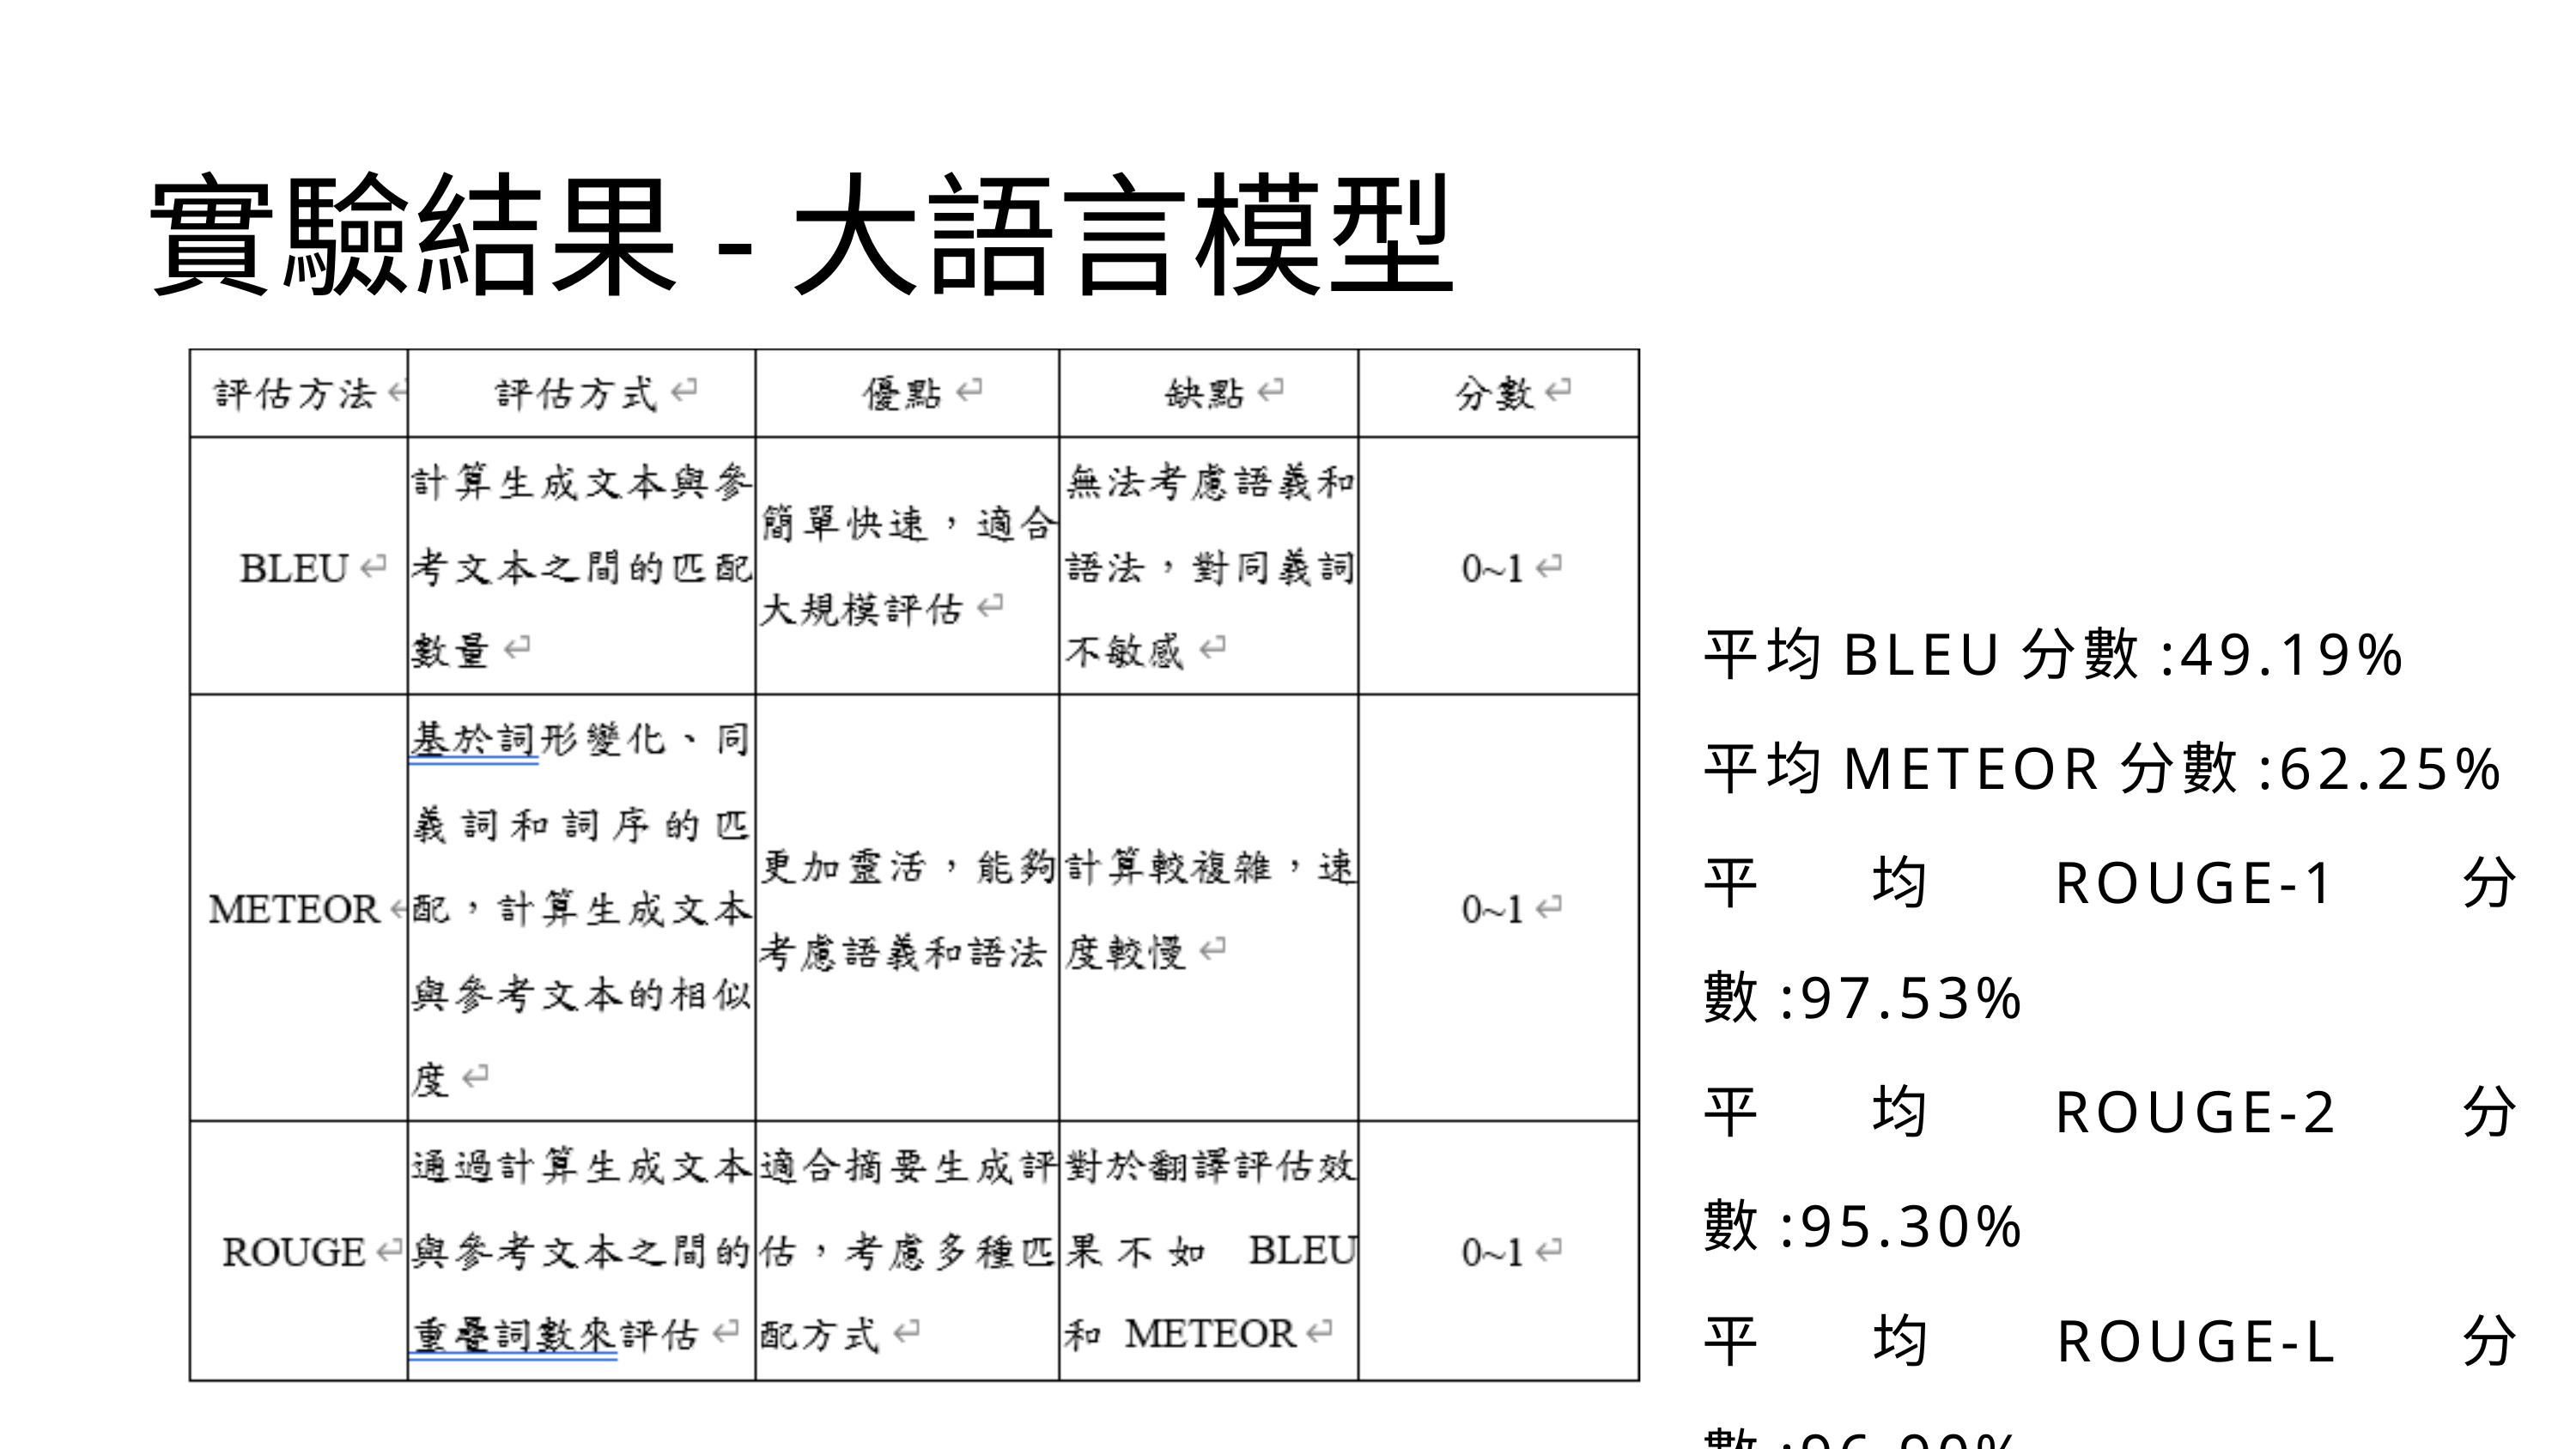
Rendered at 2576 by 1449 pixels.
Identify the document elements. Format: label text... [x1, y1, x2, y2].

text_box [187, 349, 1641, 1387]
text_box 實驗結果-大語言模型 [144, 124, 1585, 312]
text_box 平均BLEU分數:49.19% 平均METEOR分數:62.25% 平均ROUGE-1分數:97.53% 平均ROUGE-2分數:95.30% 平均ROUGE-L分數:96.90% [1702, 572, 2525, 1449]
